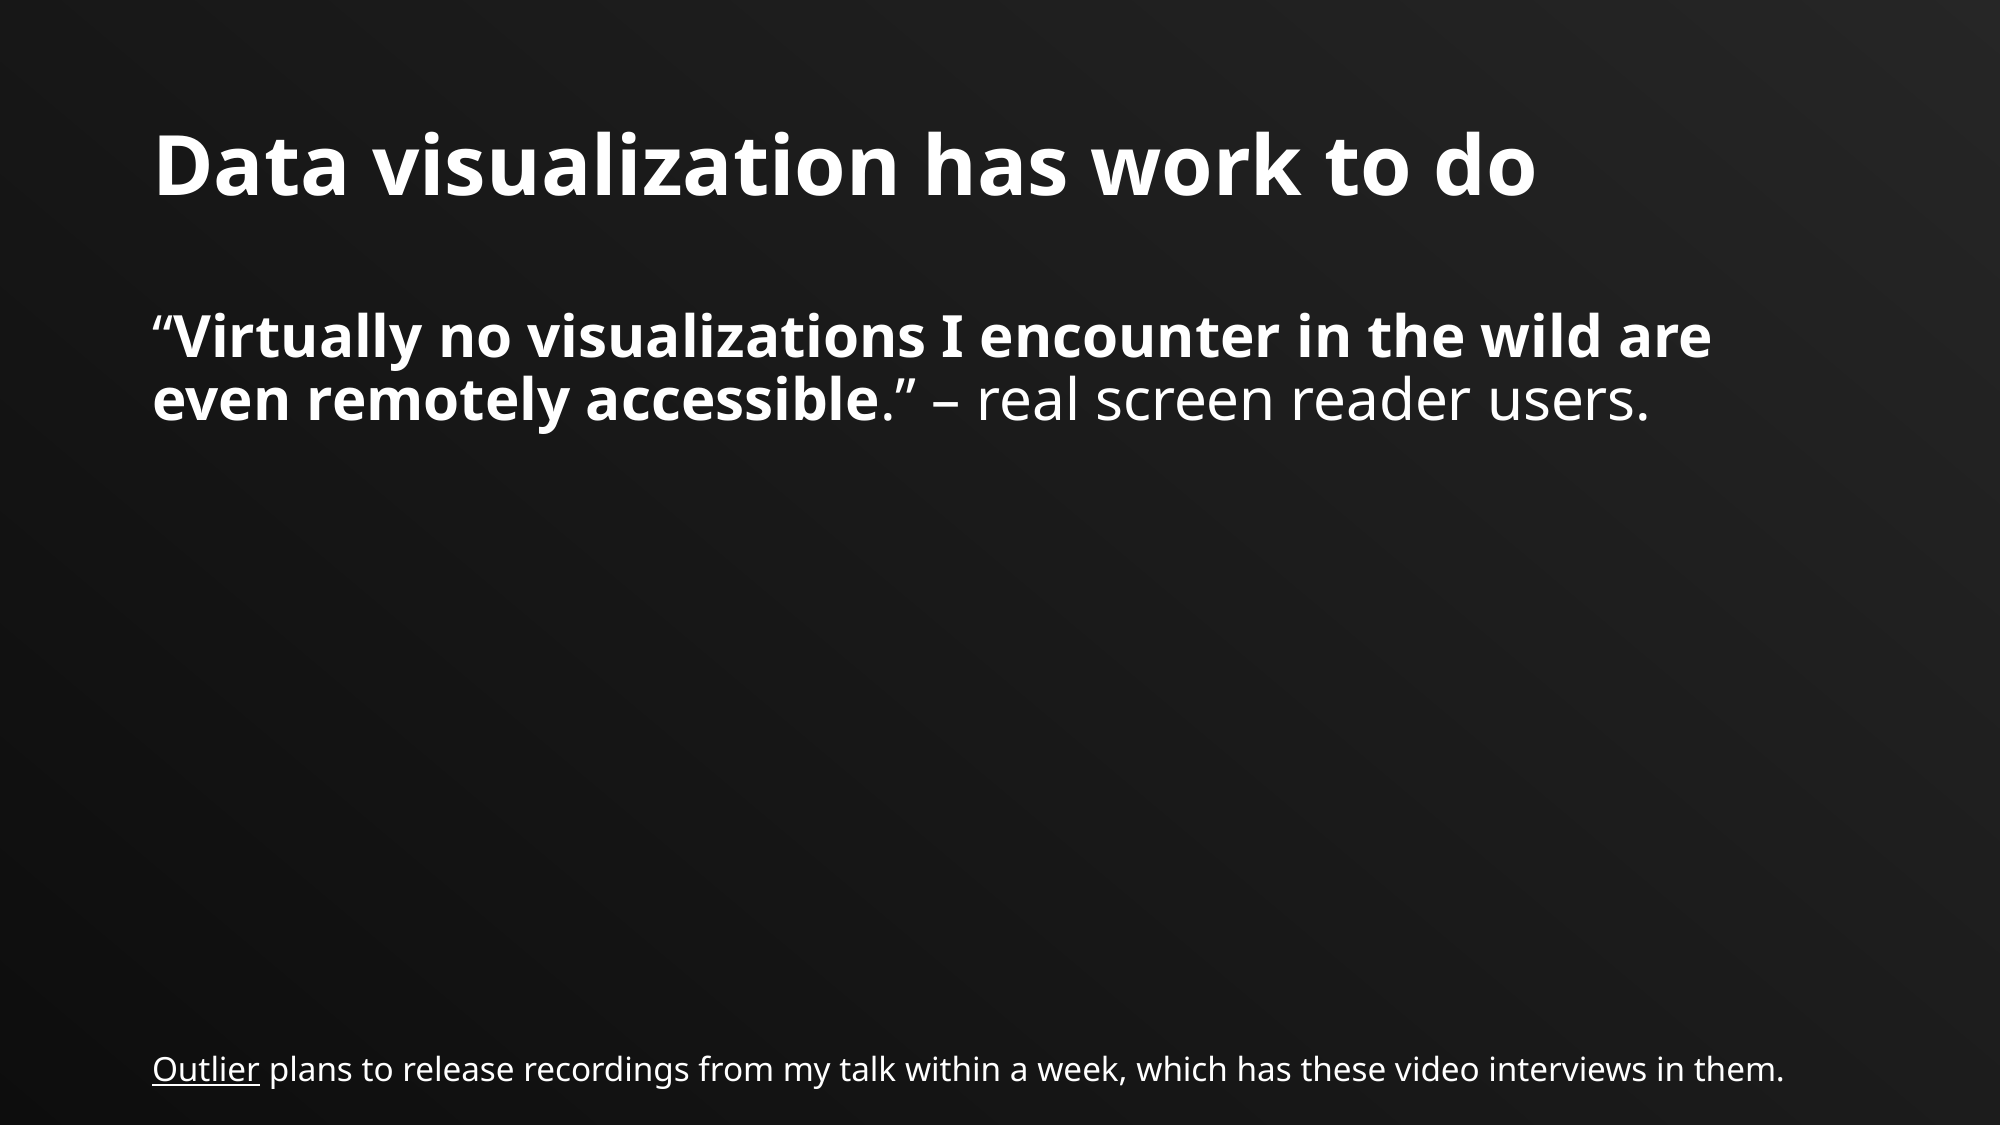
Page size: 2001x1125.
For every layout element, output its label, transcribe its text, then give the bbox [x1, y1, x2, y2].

text_box Outlier plans to release recordings from my talk within a week, which has these video interviews in them. [137, 1041, 1921, 1097]
list “Virtually no visualizations I encounter in the wild are even remotely accessible.” – real screen reader users. [137, 299, 1863, 1014]
title Data visualization has work to do [137, 59, 1863, 278]
